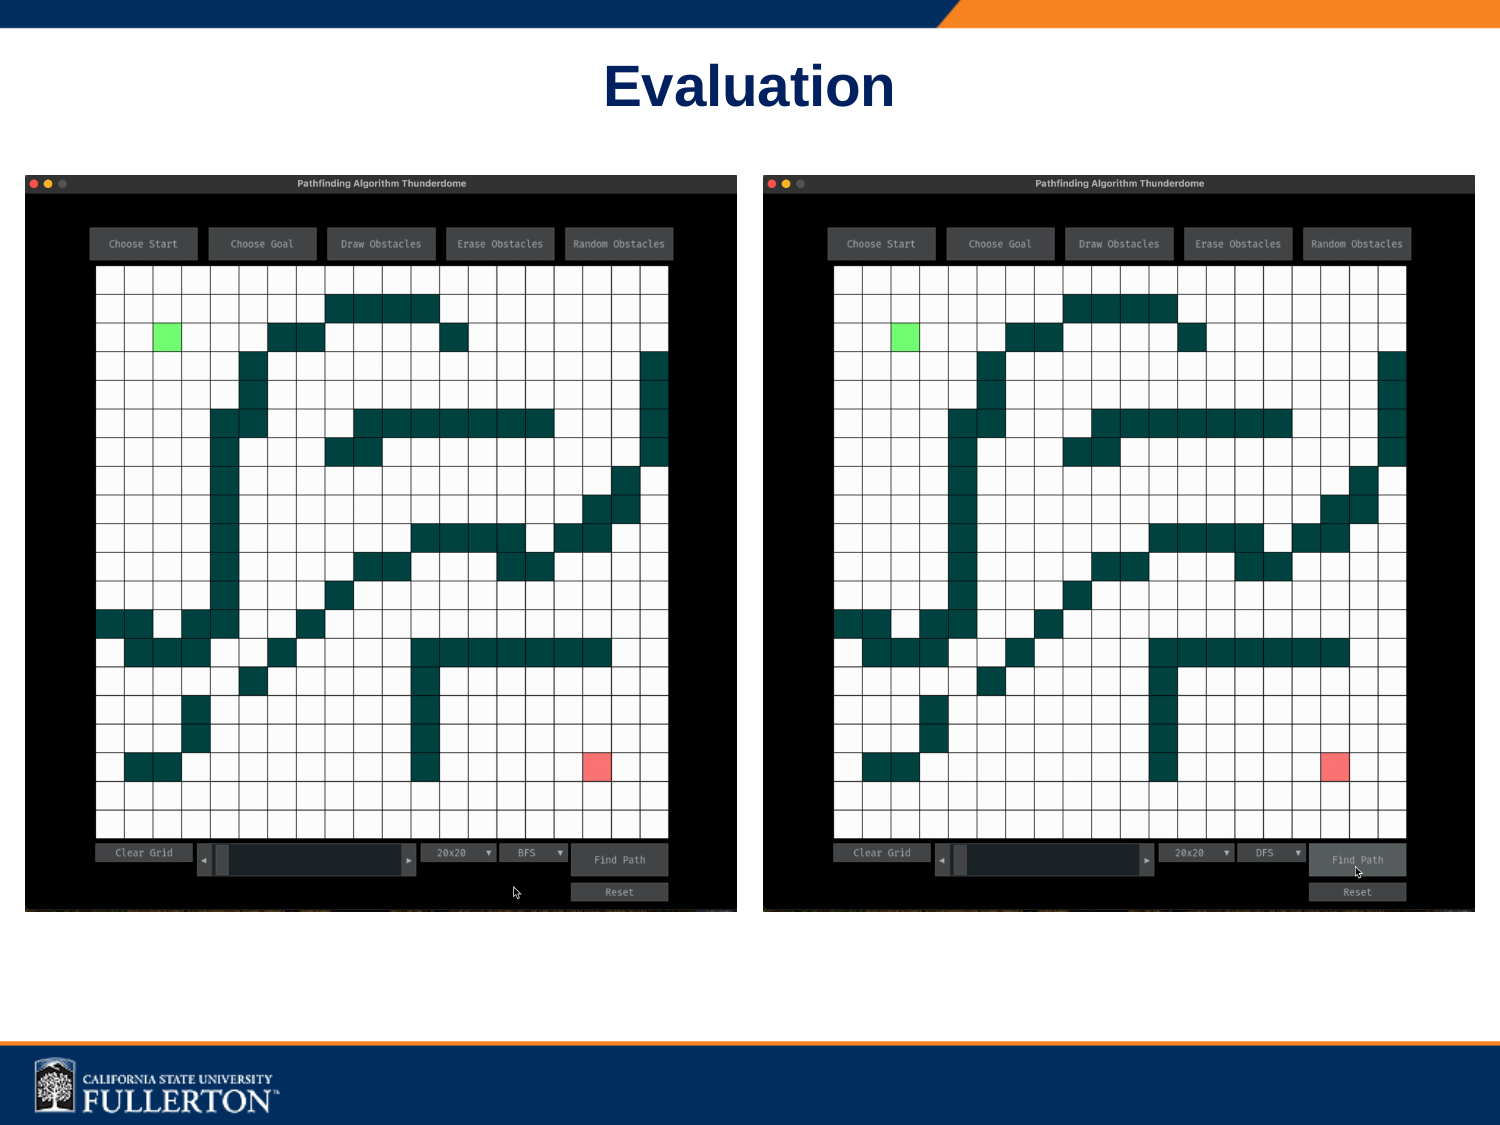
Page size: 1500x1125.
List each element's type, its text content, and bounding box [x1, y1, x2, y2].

title Evaluation [306, 24, 1194, 142]
picture [0, 0, 1500, 1125]
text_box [762, 174, 1476, 913]
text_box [24, 174, 738, 913]
